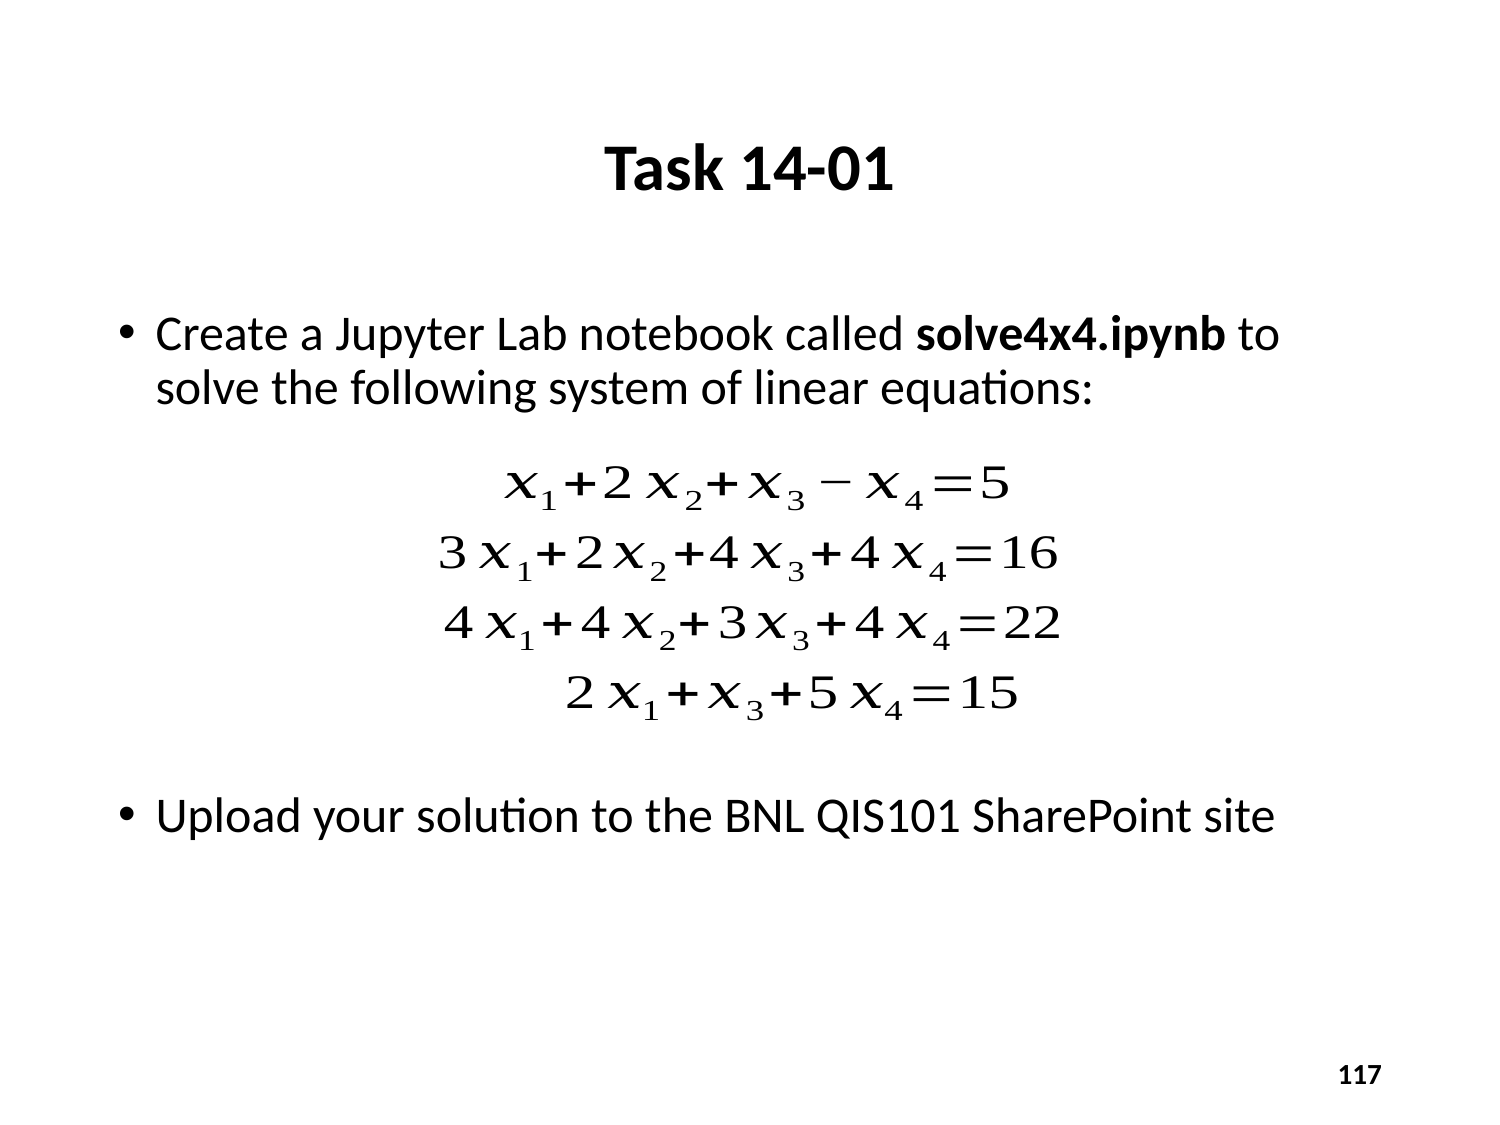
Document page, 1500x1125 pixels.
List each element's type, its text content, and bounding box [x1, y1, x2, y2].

list Create a Jupyter Lab notebook called solve4x4.ipynb to solve the following system of linear equations: Upload your solution to the BNL QIS101 SharePoint site [103, 299, 1397, 1014]
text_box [437, 455, 1063, 727]
slide_number 117 [1059, 1042, 1397, 1103]
title Task 14-01 [103, 59, 1397, 278]
